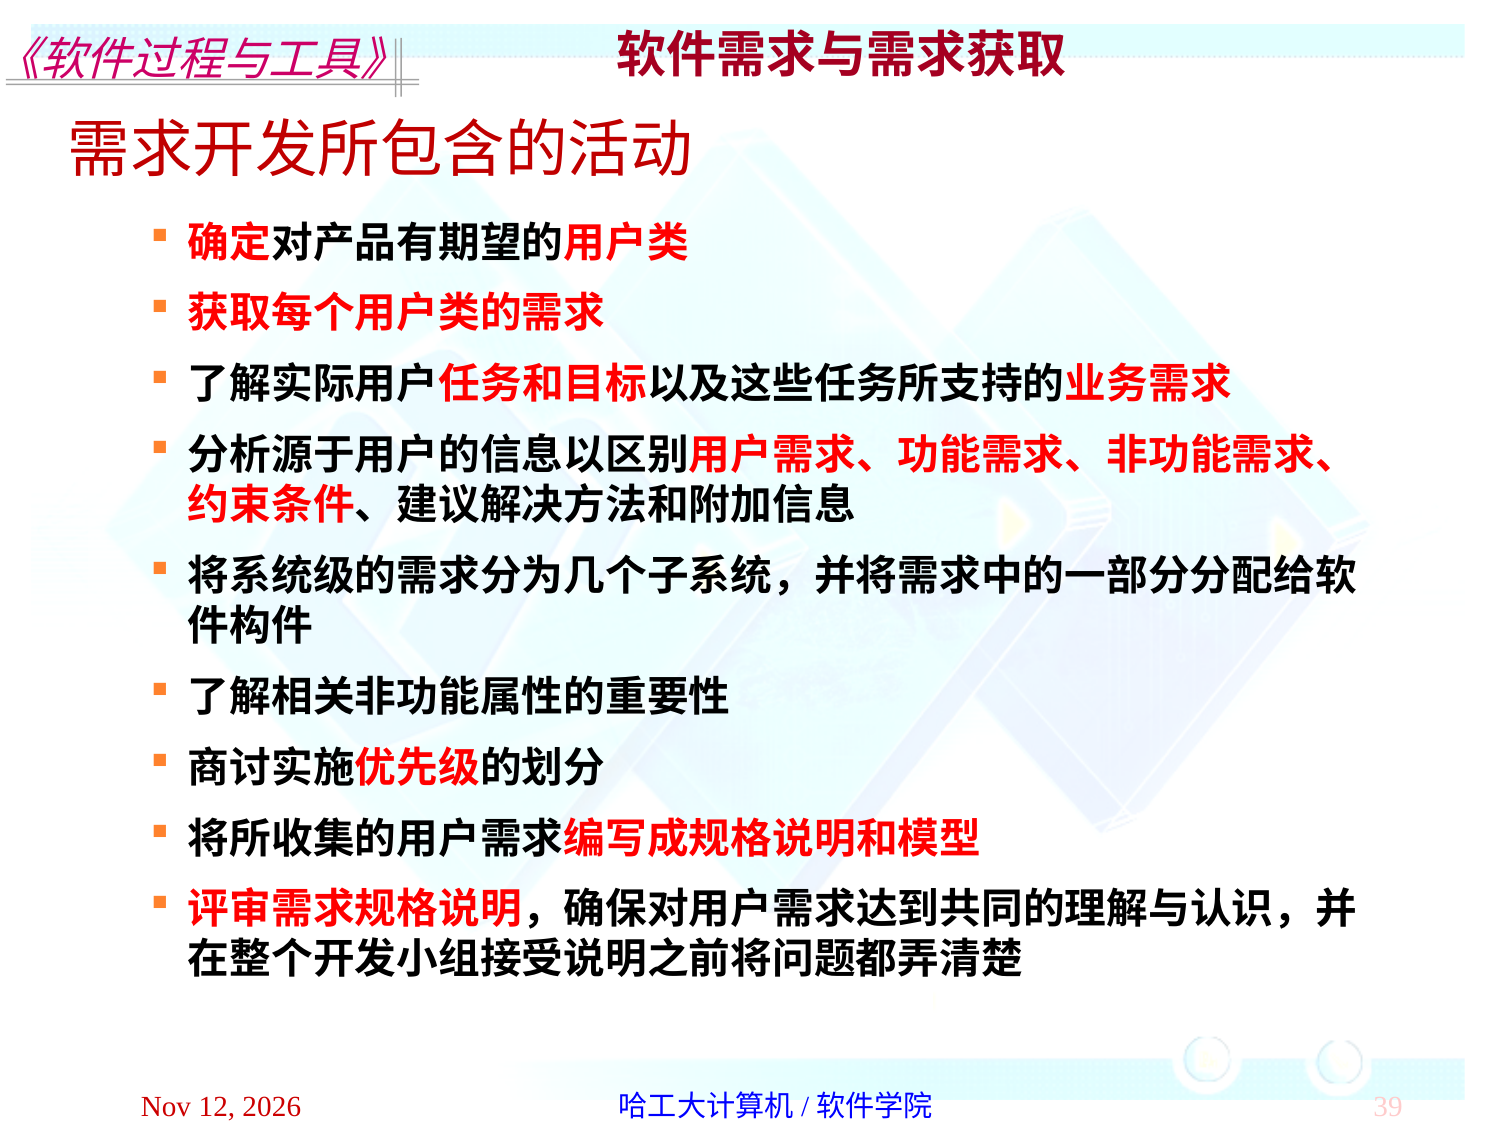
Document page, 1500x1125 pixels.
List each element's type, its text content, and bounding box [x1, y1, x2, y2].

text_box 确定对产品有期望的用户类 获取每个用户类的需求 了解实际用户任务和目标以及这些任务所支持的业务需求 分析源于用户的信息以区别用户需求、功能需求、非功能需求、约束条件、建议解决方法和附加信息 将系统级的需求分为几个子系统，并将需求中的一部分分配给软件构件 了解相关非功能属性的重要性 商讨实施优先级的划分 将所收集的用户需求编写成规格说明和模型 评审需求规格说明，确保对用户需求达到共同的理解与认识，并在整个开发小组接受说明之前将问题都弄清楚 [135, 207, 1376, 1047]
text_box 需求开发所包含的活动 [53, 101, 1447, 209]
text_box 软件需求与需求获取 [389, 15, 1294, 90]
